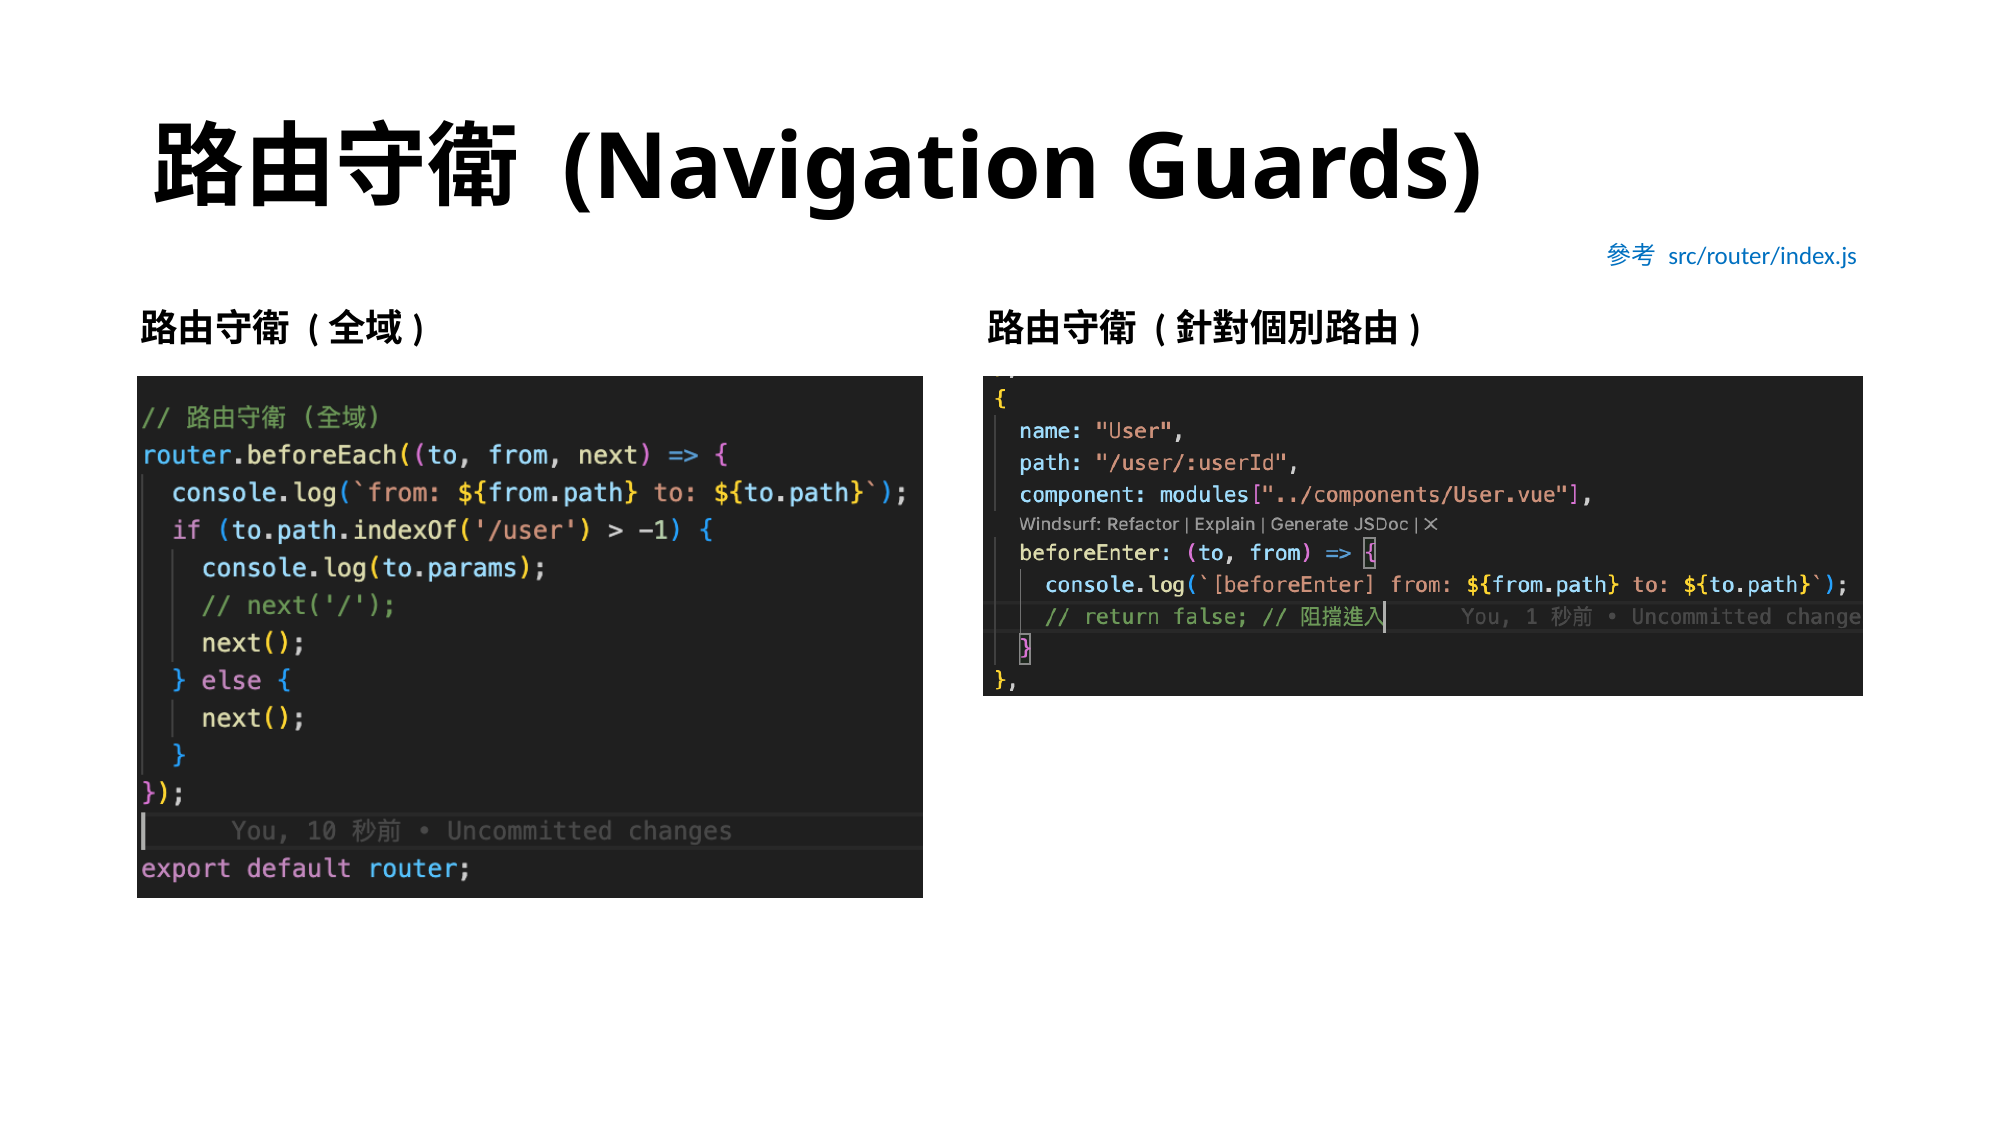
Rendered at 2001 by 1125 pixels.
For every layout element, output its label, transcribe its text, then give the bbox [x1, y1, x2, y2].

picture [137, 376, 923, 898]
picture [983, 376, 1863, 697]
text_box 路由守衛 (全域) [125, 296, 439, 357]
title 路由守衛 (Navigation Guards) [137, 59, 1863, 278]
text_box 路由守衛 (針對個別路由) [972, 296, 1436, 357]
text_box 參考 src/router/index.js [1592, 231, 1899, 277]
